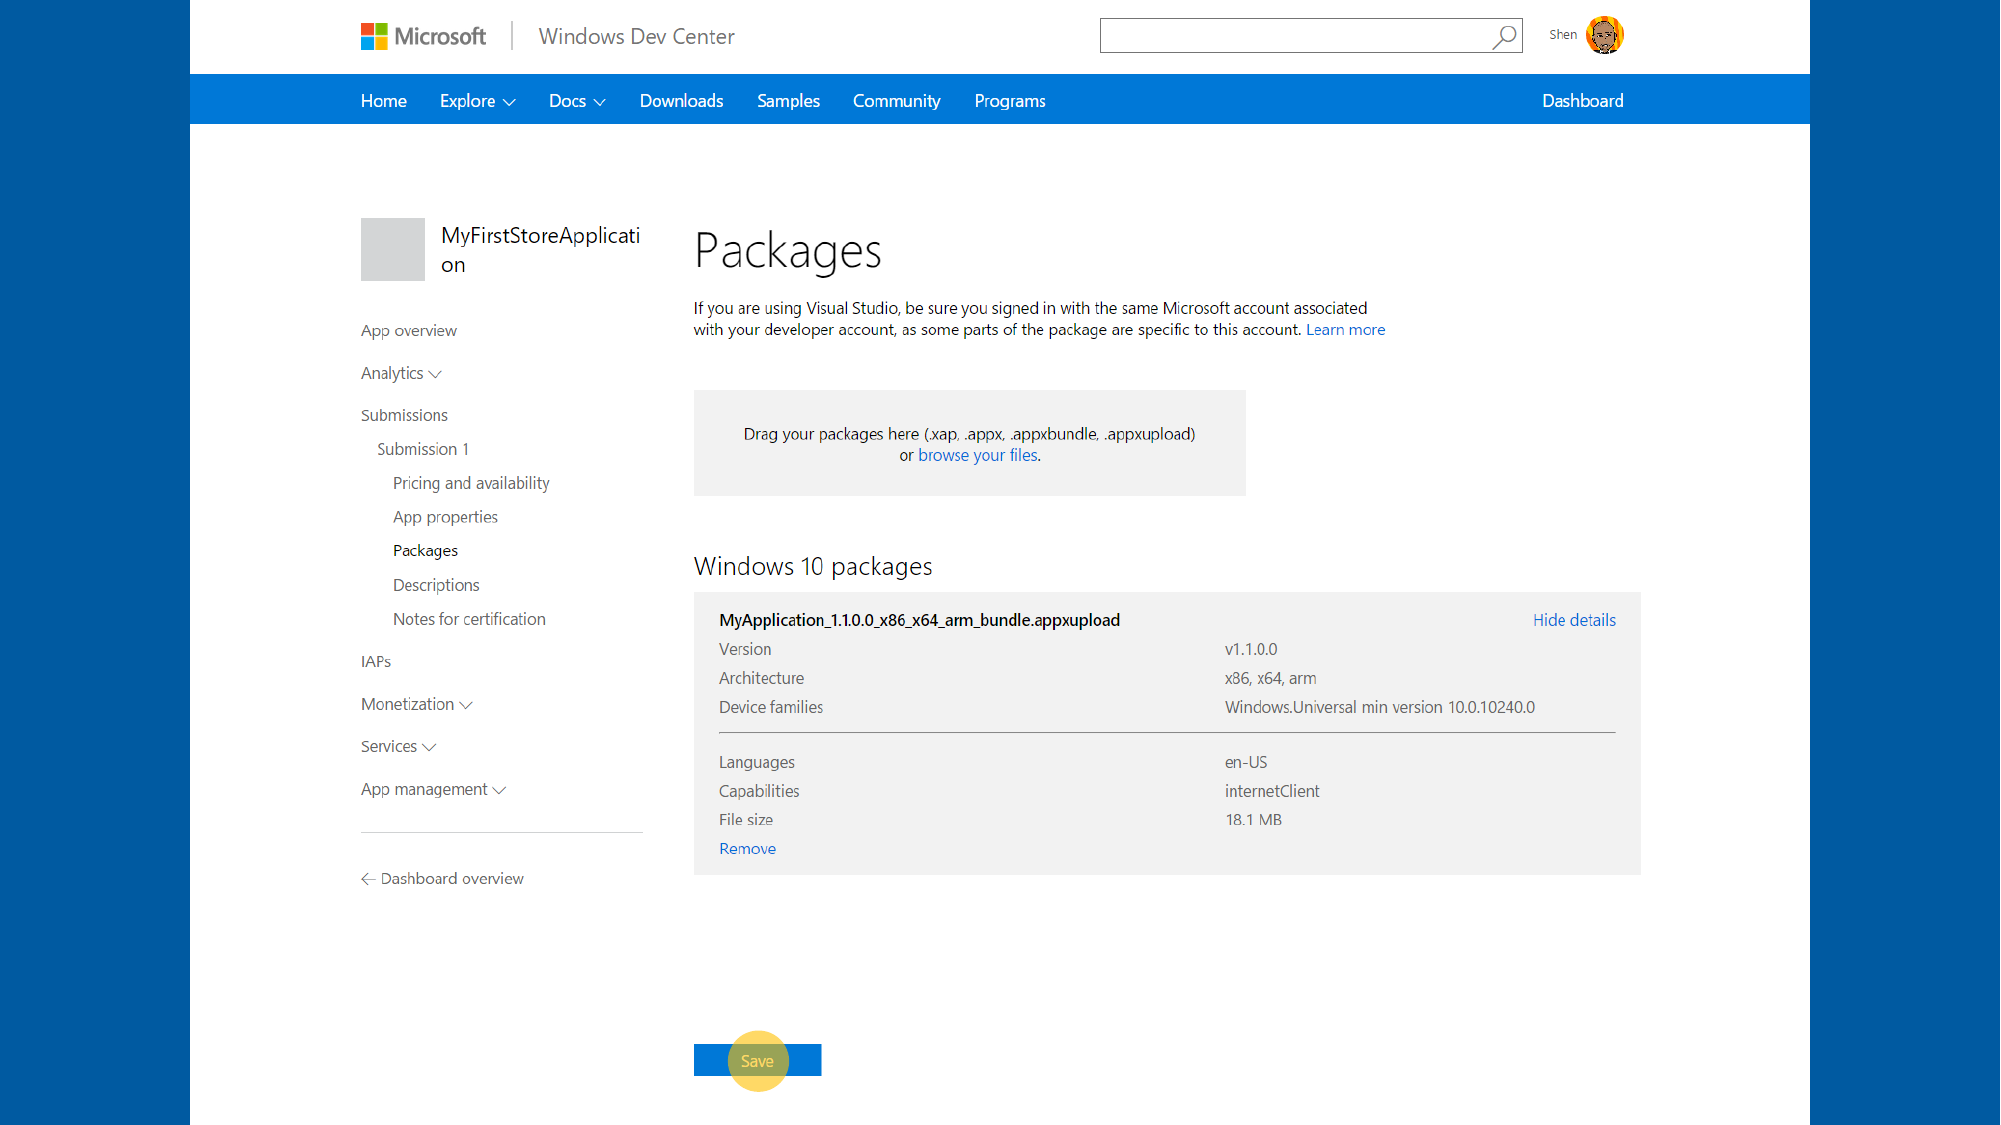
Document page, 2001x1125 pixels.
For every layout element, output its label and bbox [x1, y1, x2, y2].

picture [190, 0, 1810, 1125]
